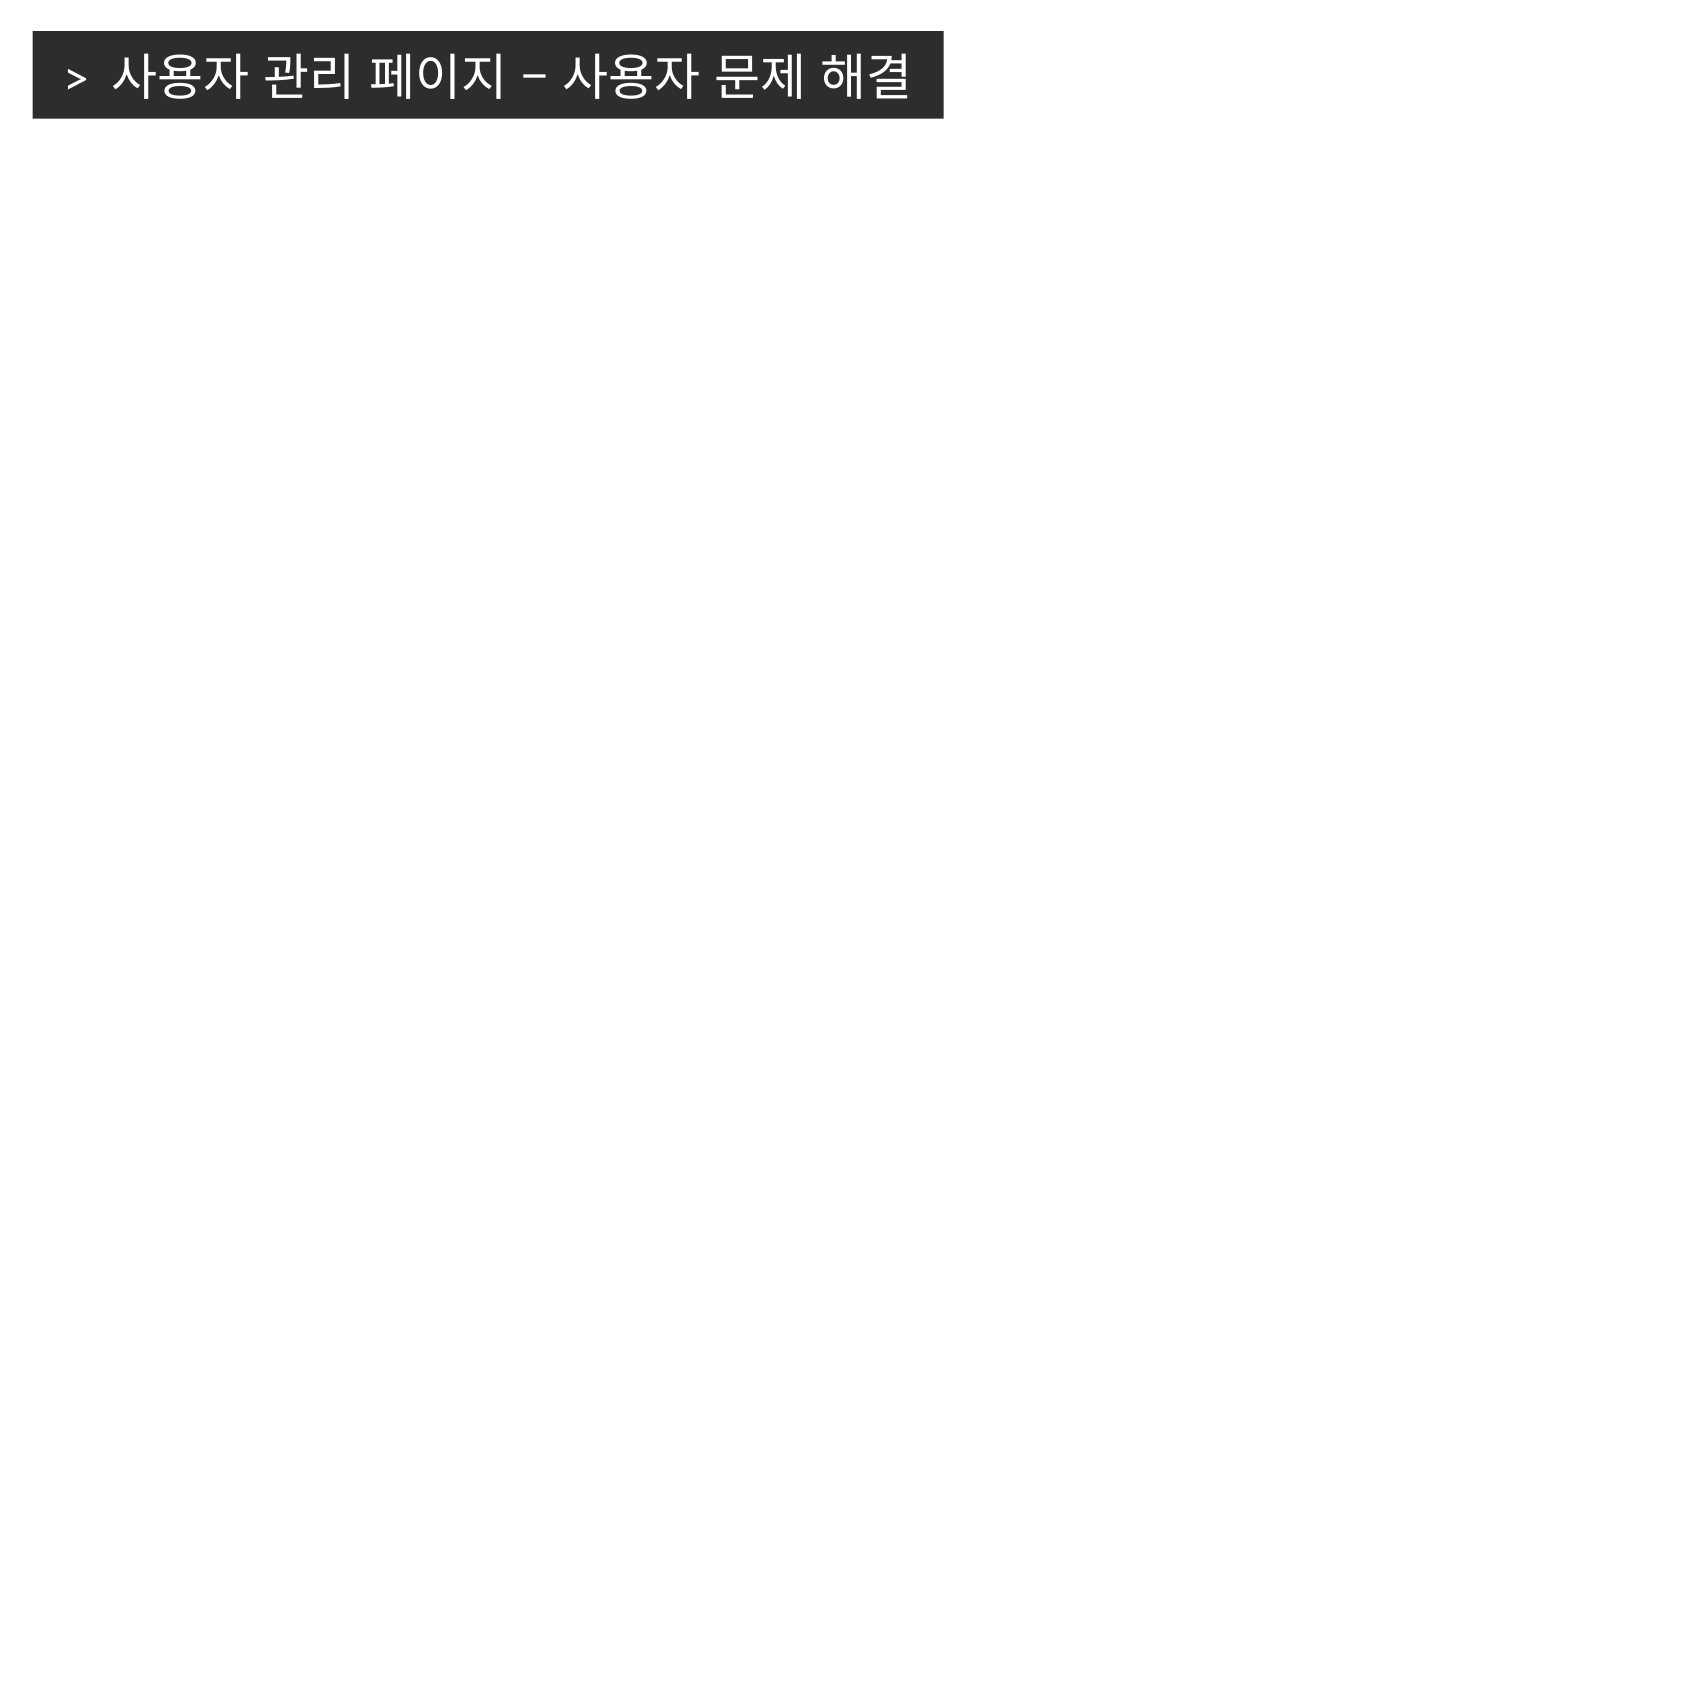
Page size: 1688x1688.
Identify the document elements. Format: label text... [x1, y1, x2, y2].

text_box > 사용자 관리 페이지 – 사용자 문제 해결 [31, 29, 946, 121]
